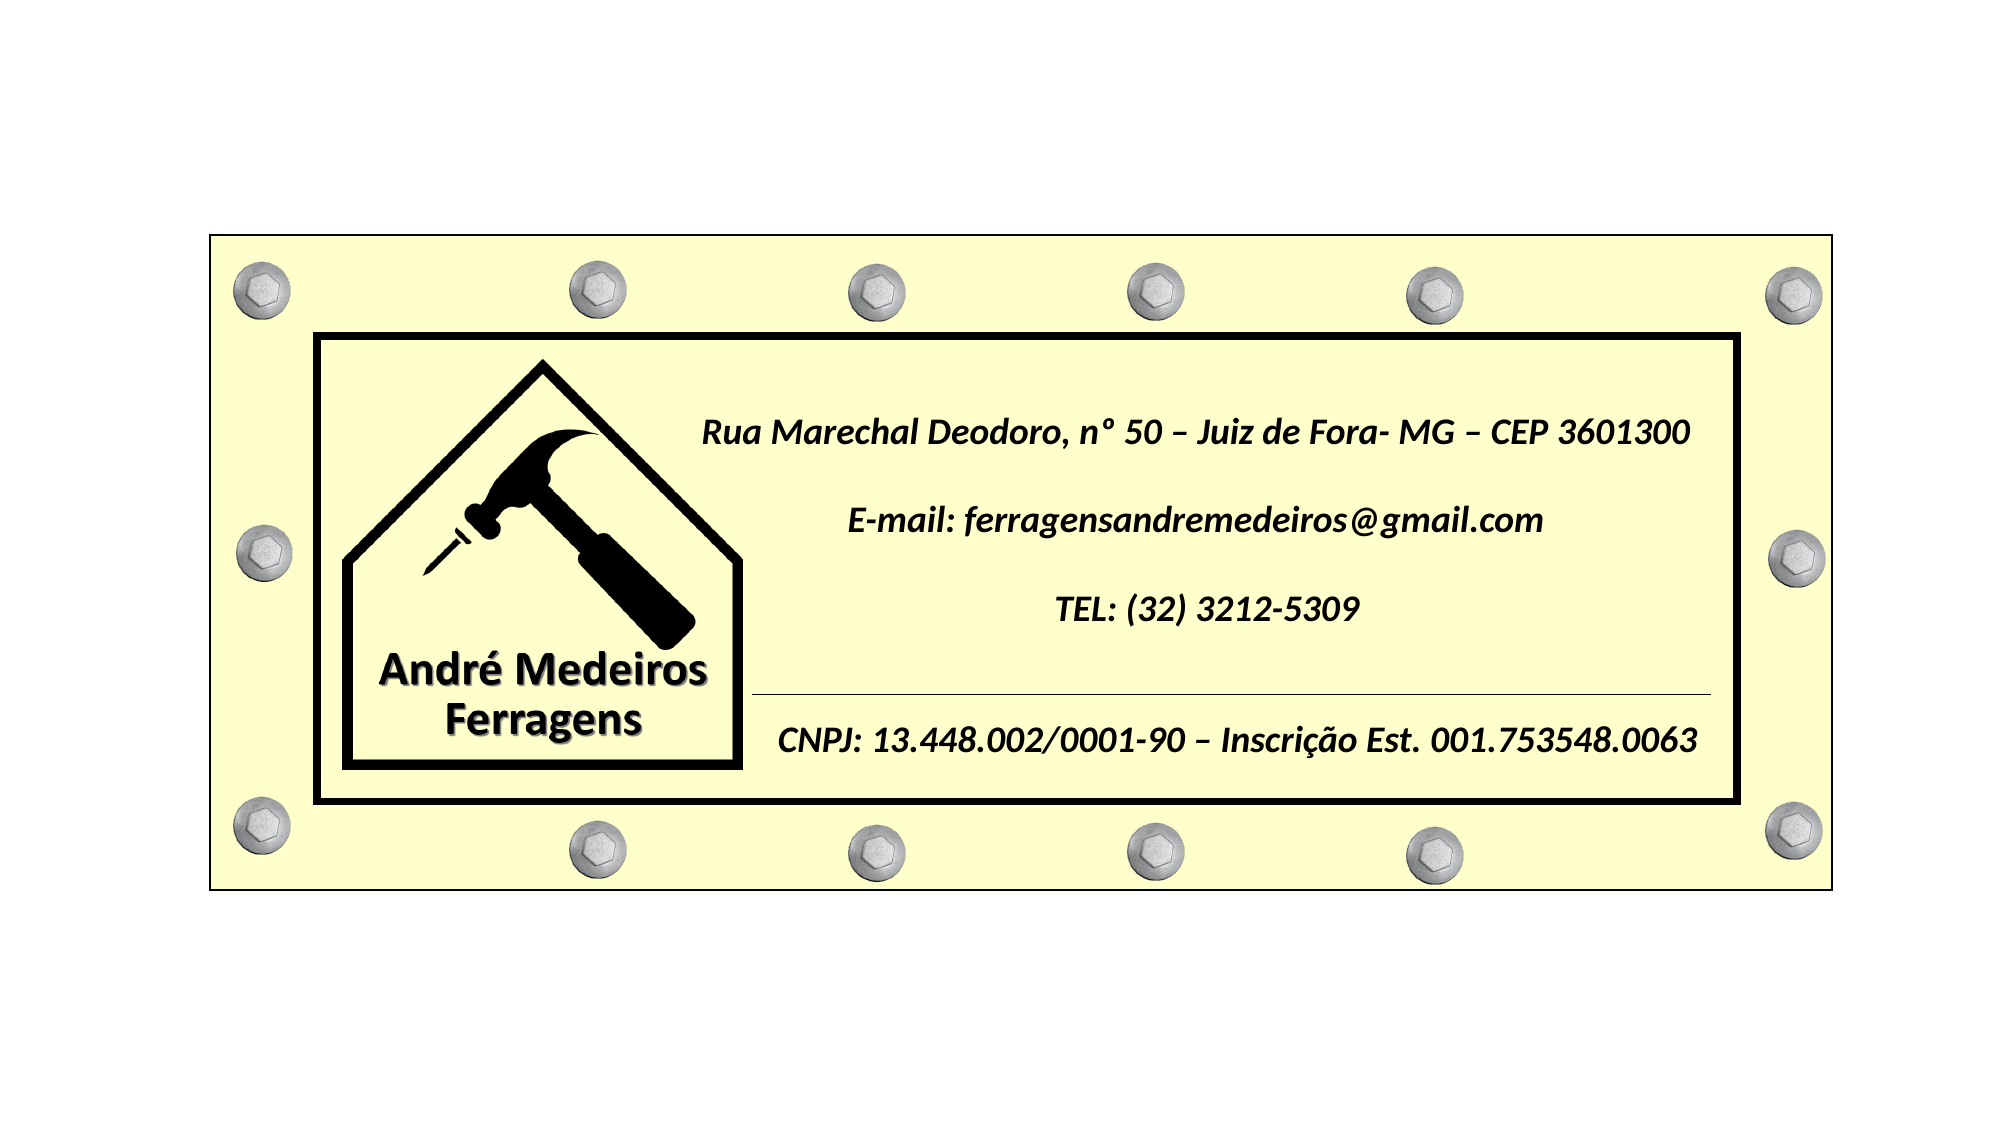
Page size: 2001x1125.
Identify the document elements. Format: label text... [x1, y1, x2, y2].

picture [1751, 248, 1840, 342]
picture [1113, 804, 1202, 898]
picture [219, 778, 308, 872]
text_box Rua Marechal Deodoro, nº 50 – Juiz de Fora- MG – CEP 3601300 [743, 399, 1707, 460]
picture [1113, 244, 1202, 338]
text_box [316, 335, 1738, 803]
text_box TEL: (32) 3212-5309 [1039, 576, 1375, 637]
picture [342, 358, 743, 779]
picture [1392, 248, 1481, 342]
text_box CNPJ: 13.448.002/0001-90 – Inscrição Est. 001.753548.0063 [762, 707, 1713, 768]
picture [1754, 511, 1843, 605]
picture [834, 245, 923, 339]
picture [555, 242, 644, 336]
text_box E-mail: ferragensandremedeiros@gmail.com [832, 487, 1561, 548]
picture [555, 802, 644, 896]
text_box [209, 234, 1833, 891]
picture [1392, 808, 1481, 902]
picture [1751, 783, 1840, 877]
picture [834, 806, 923, 899]
picture [222, 506, 310, 599]
picture [219, 243, 308, 337]
